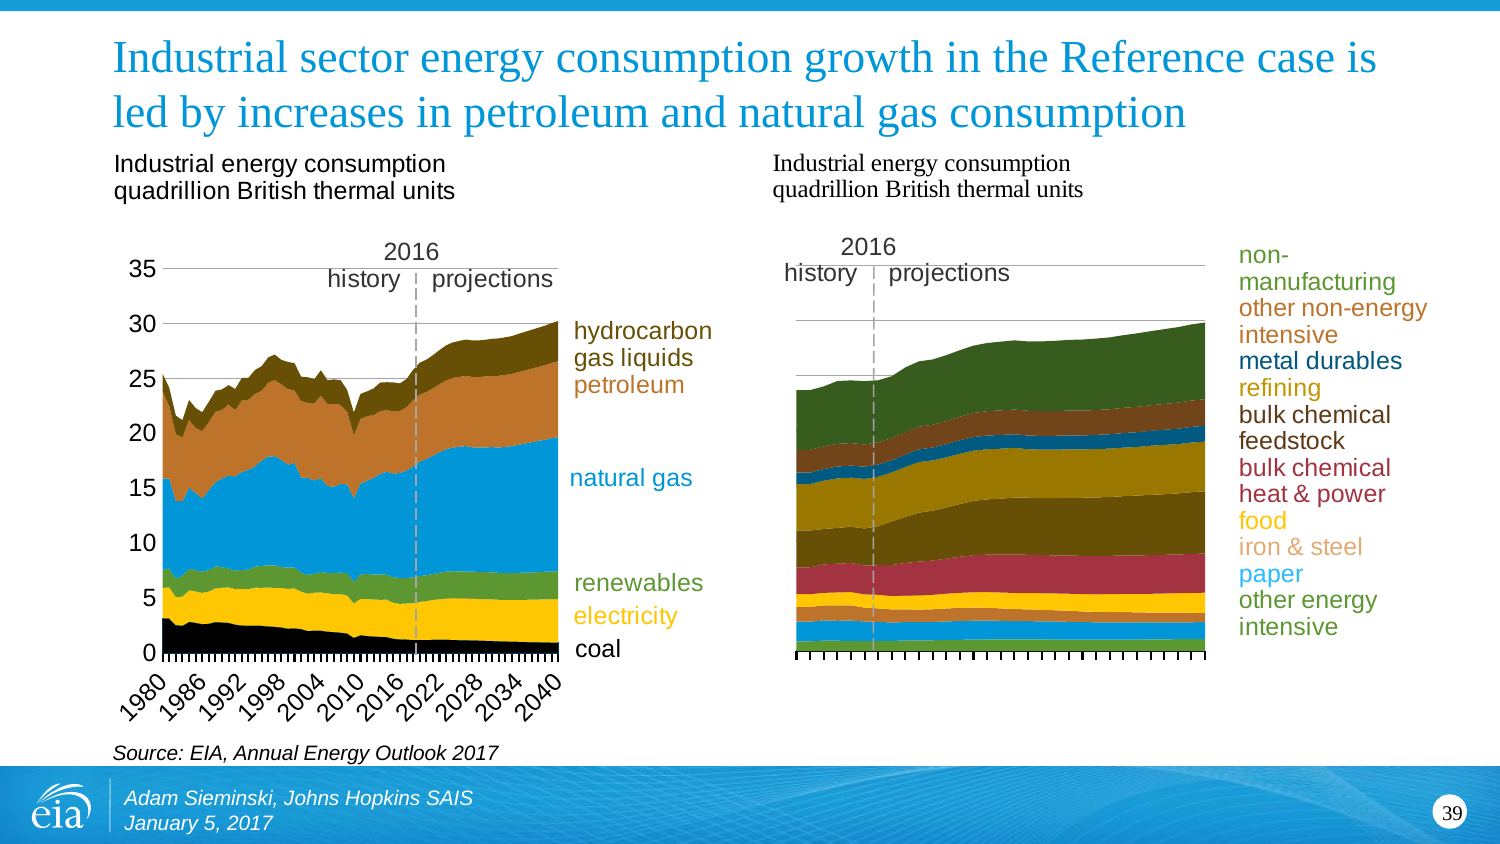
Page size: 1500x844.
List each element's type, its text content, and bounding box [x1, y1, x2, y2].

footer Adam Sieminski, Johns Hopkins SAIS January 5, 2017 [109, 786, 1290, 835]
picture [0, 766, 1500, 844]
slide_number 39 [1421, 789, 1485, 835]
chart [97, 146, 1455, 732]
list Source: EIA, Annual Energy Outlook 2017 [112, 731, 1425, 766]
title Industrial sector energy consumption growth in the Reference case is led by increases in petroleum and natural gas consumption [112, 13, 1425, 137]
